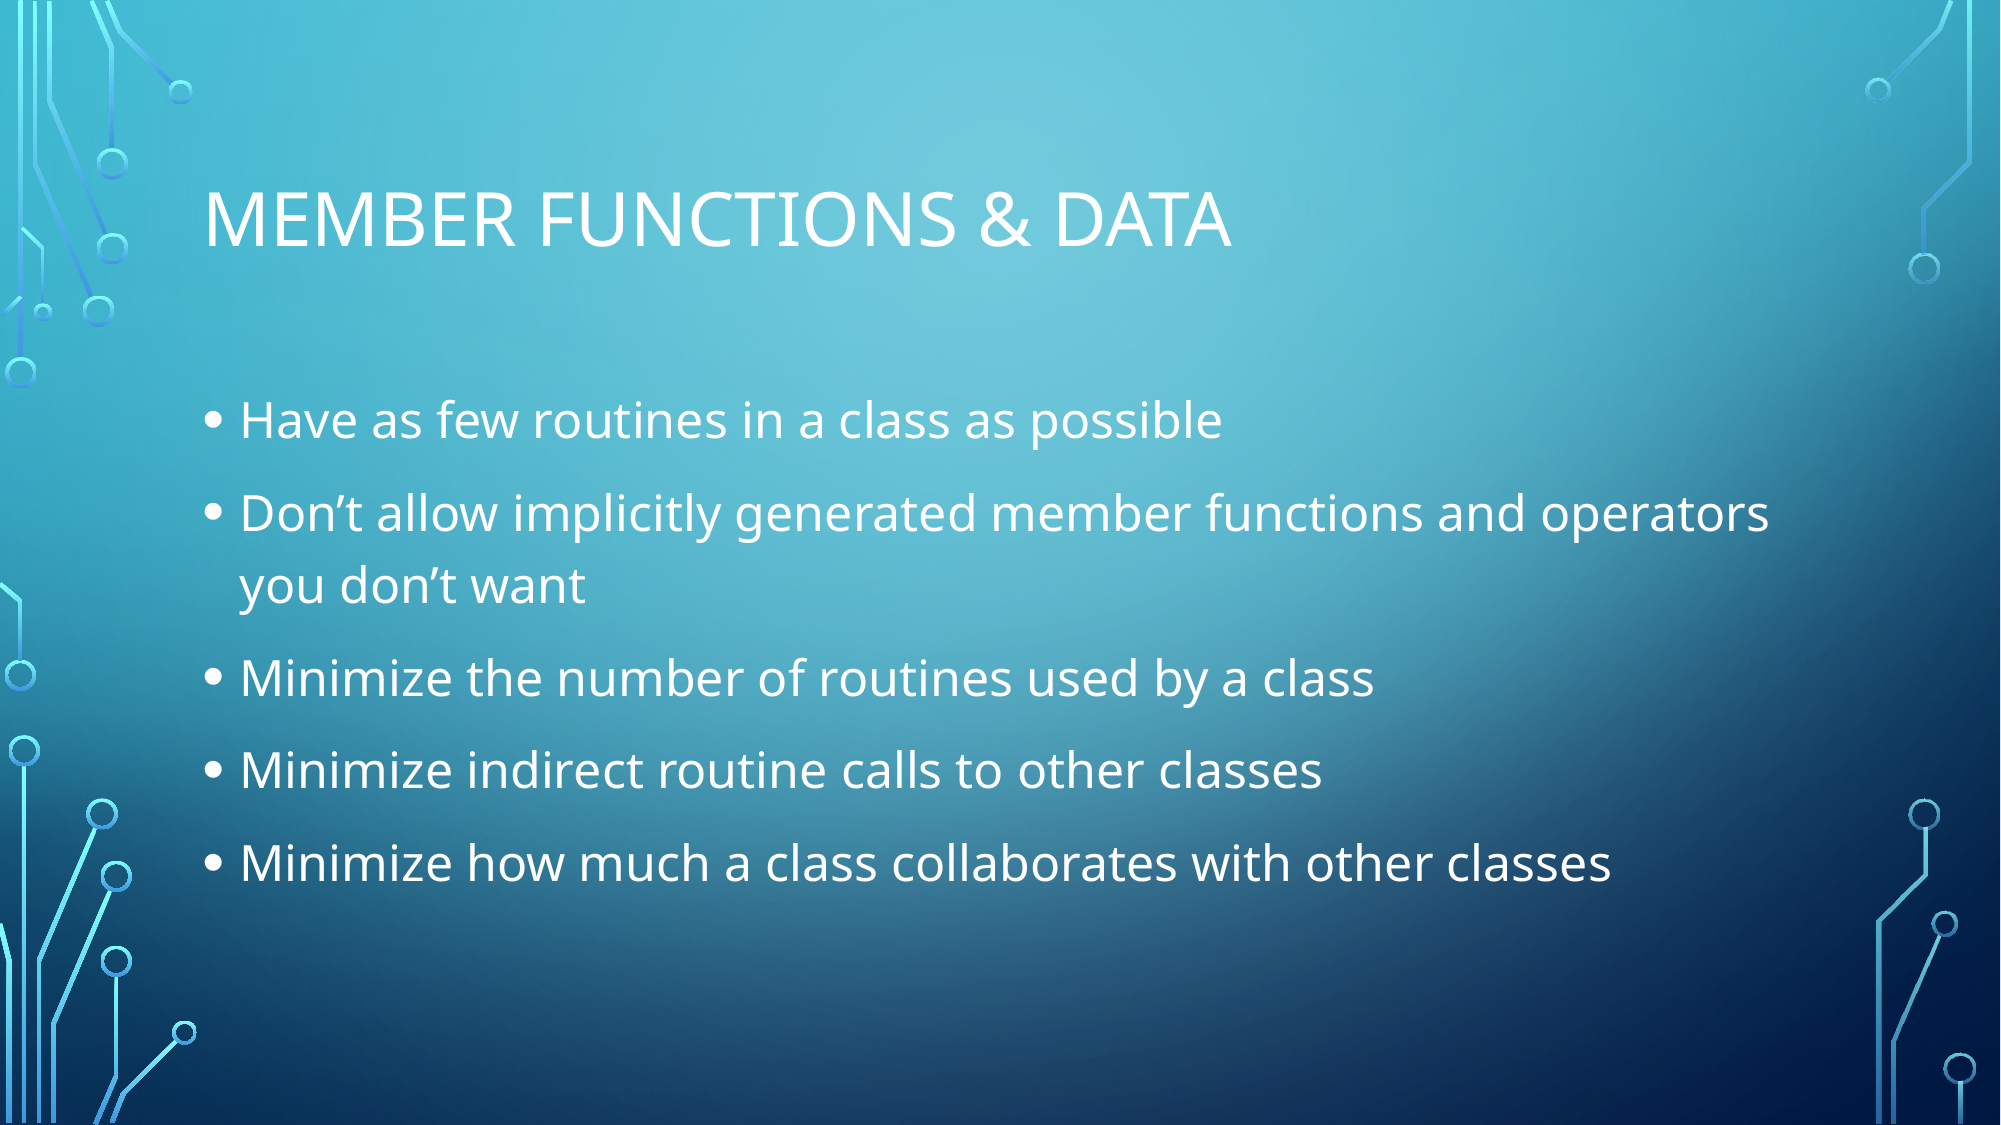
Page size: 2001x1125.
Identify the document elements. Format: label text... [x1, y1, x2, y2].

list Have as few routines in a class as possible Don’t allow implicitly generated member functions and operators you don’t want Minimize the number of routines used by a class Minimize indirect routine calls to other classes Minimize how much a class collaborates with other classes [187, 369, 1813, 950]
title Member functions & data [187, 101, 1813, 344]
